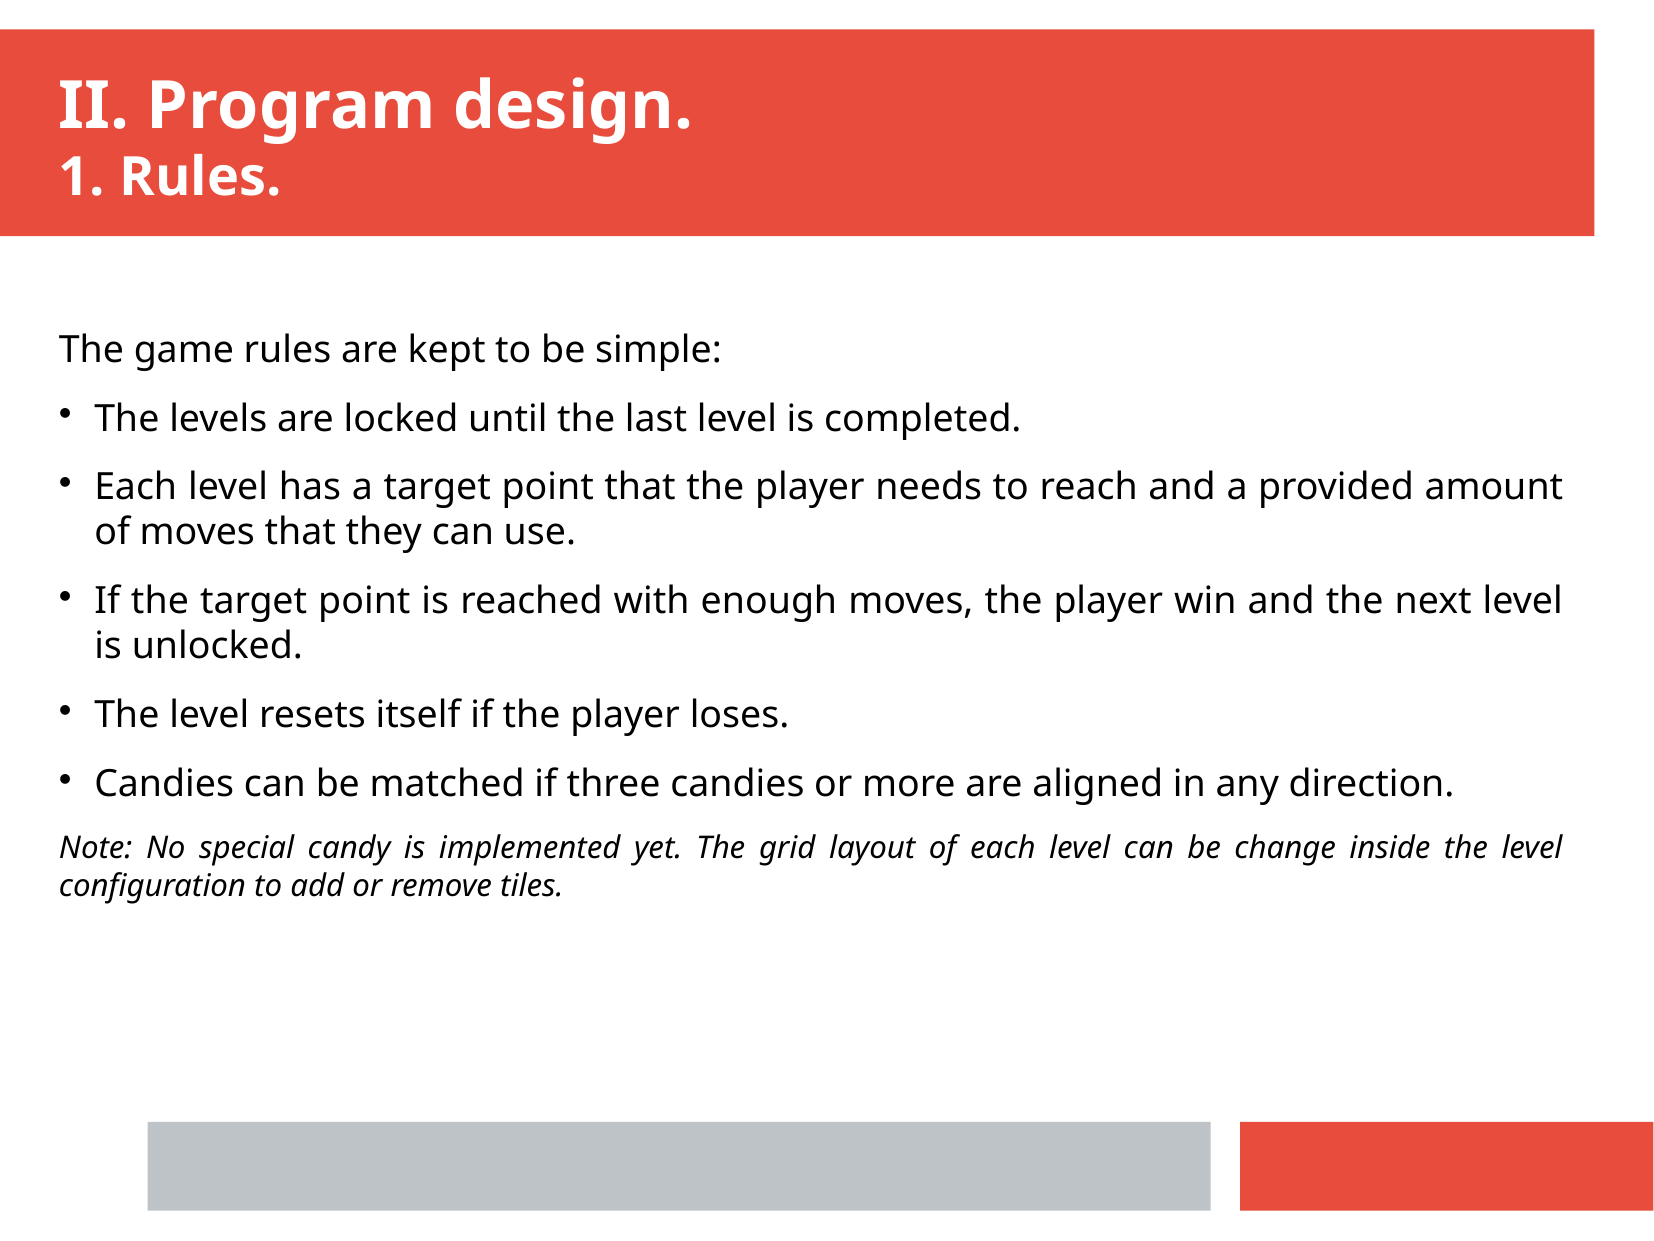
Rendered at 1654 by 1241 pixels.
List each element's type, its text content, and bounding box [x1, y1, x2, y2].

text_box The game rules are kept to be simple: The levels are locked until the last level is completed. Each level has a target point that the player needs to reach and a provided amount of moves that they can use. If the target point is reached with enough moves, the player win and the next level is unlocked. The level resets itself if the player loses. Candies can be matched if three candies or more are aligned in any direction. Note: No special candy is implemented yet. The grid layout of each level can be change inside the level configuration to add or remove tiles. [58, 324, 1565, 1093]
text_box II. Program design. 1. Rules. [58, 58, 1595, 207]
